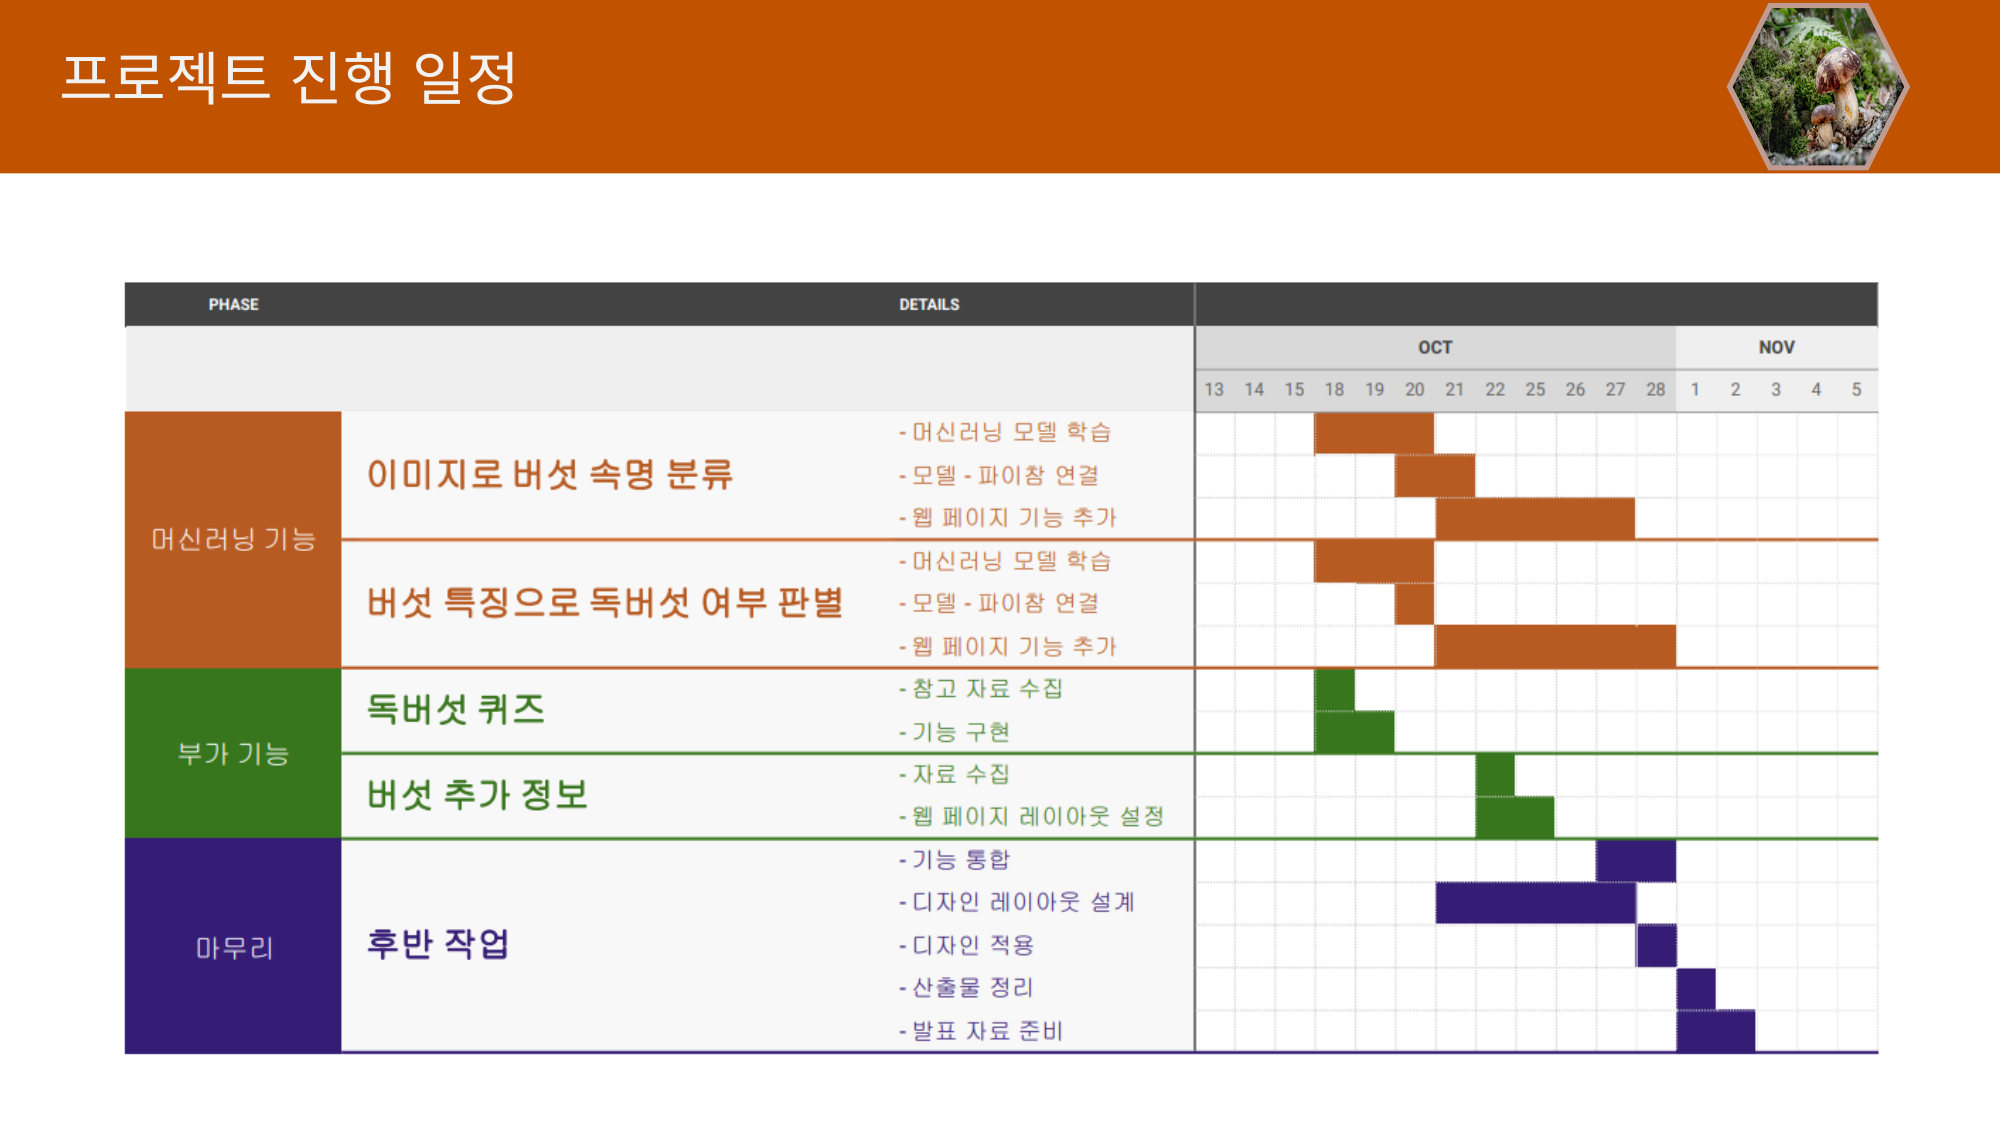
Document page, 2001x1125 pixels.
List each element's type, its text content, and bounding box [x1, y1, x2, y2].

picture [118, 271, 1890, 1063]
text_box [1728, 4, 1909, 169]
text_box [0, 0, 2000, 174]
text_box 프로젝트 진행 일정 [44, 35, 1063, 120]
